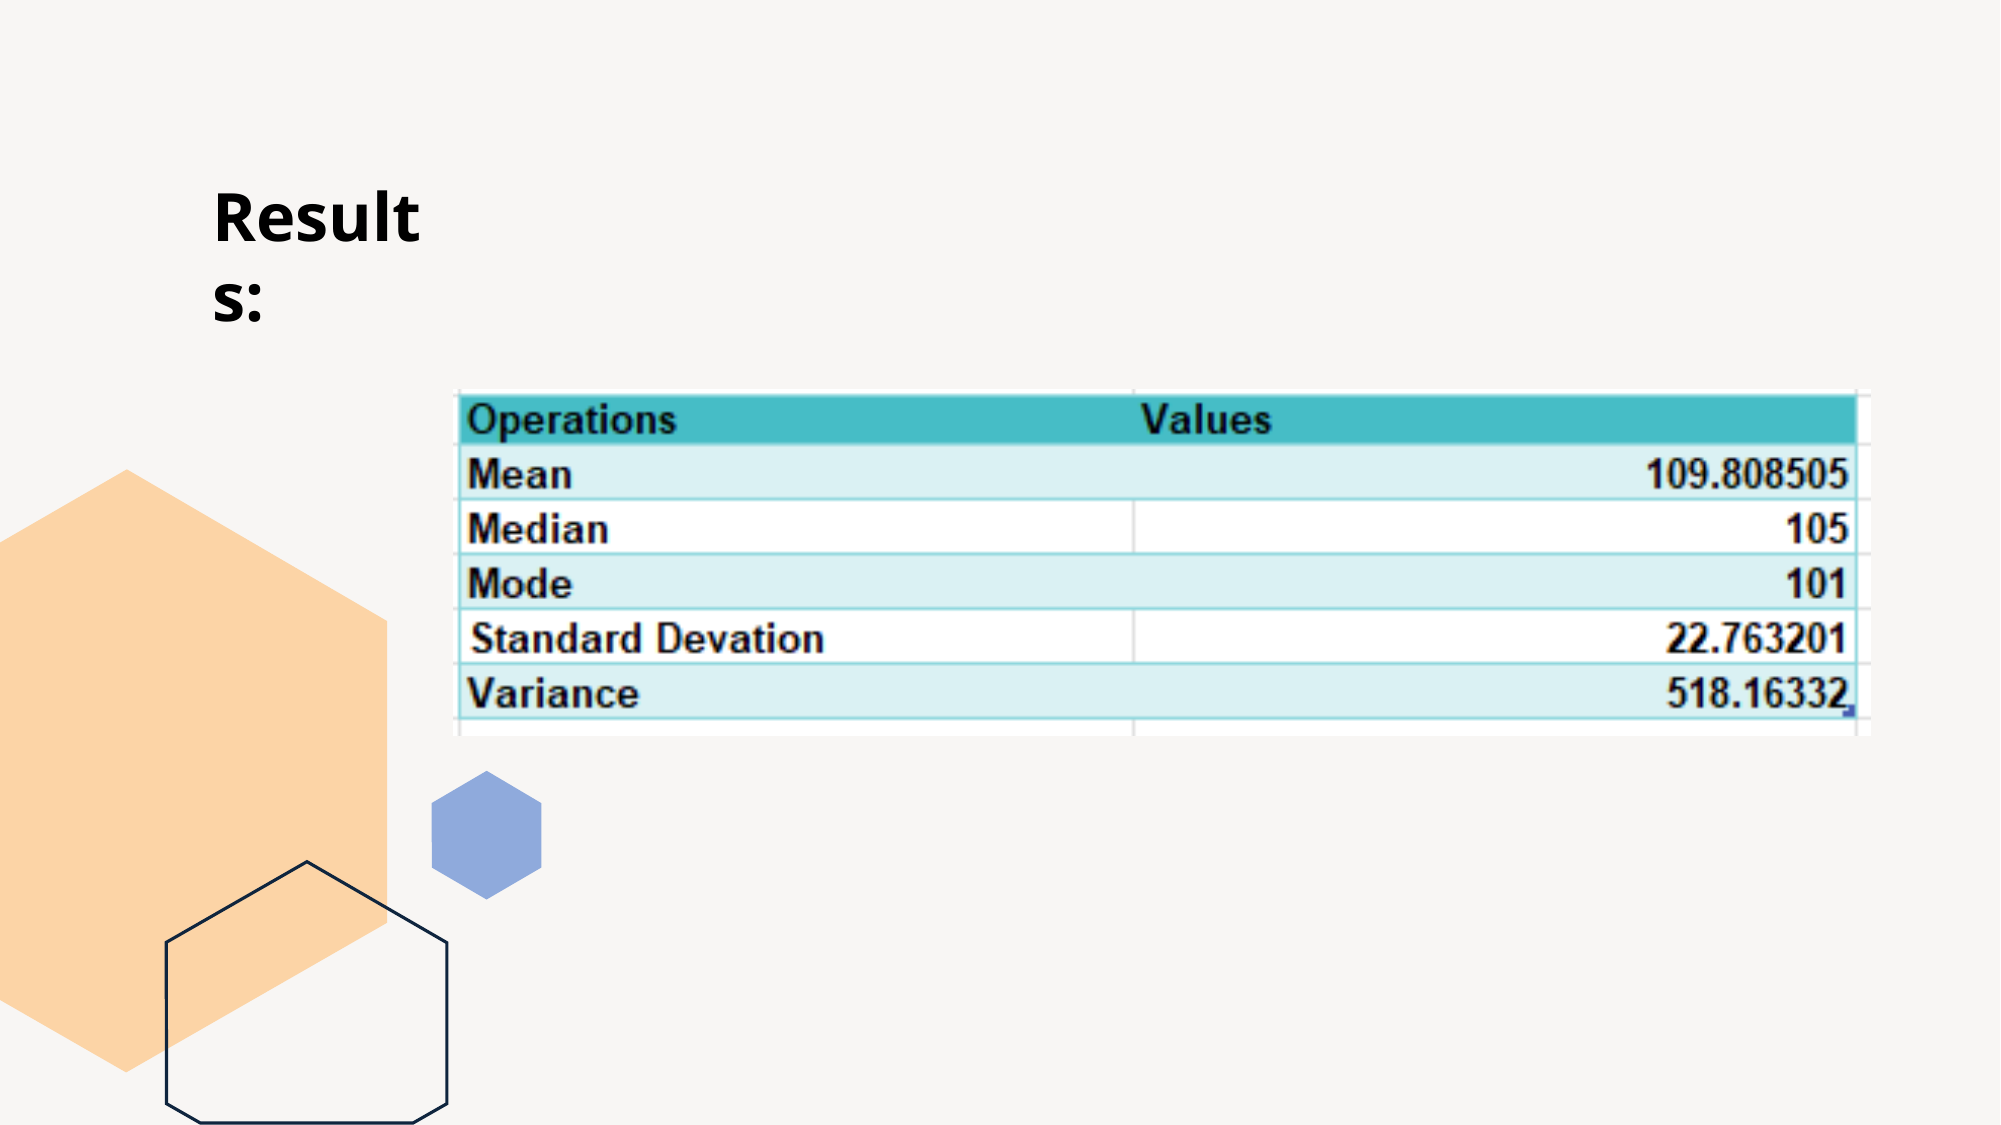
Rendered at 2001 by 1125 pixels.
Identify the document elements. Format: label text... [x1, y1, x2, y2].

picture [453, 389, 1871, 736]
text_box Results: [197, 167, 454, 343]
